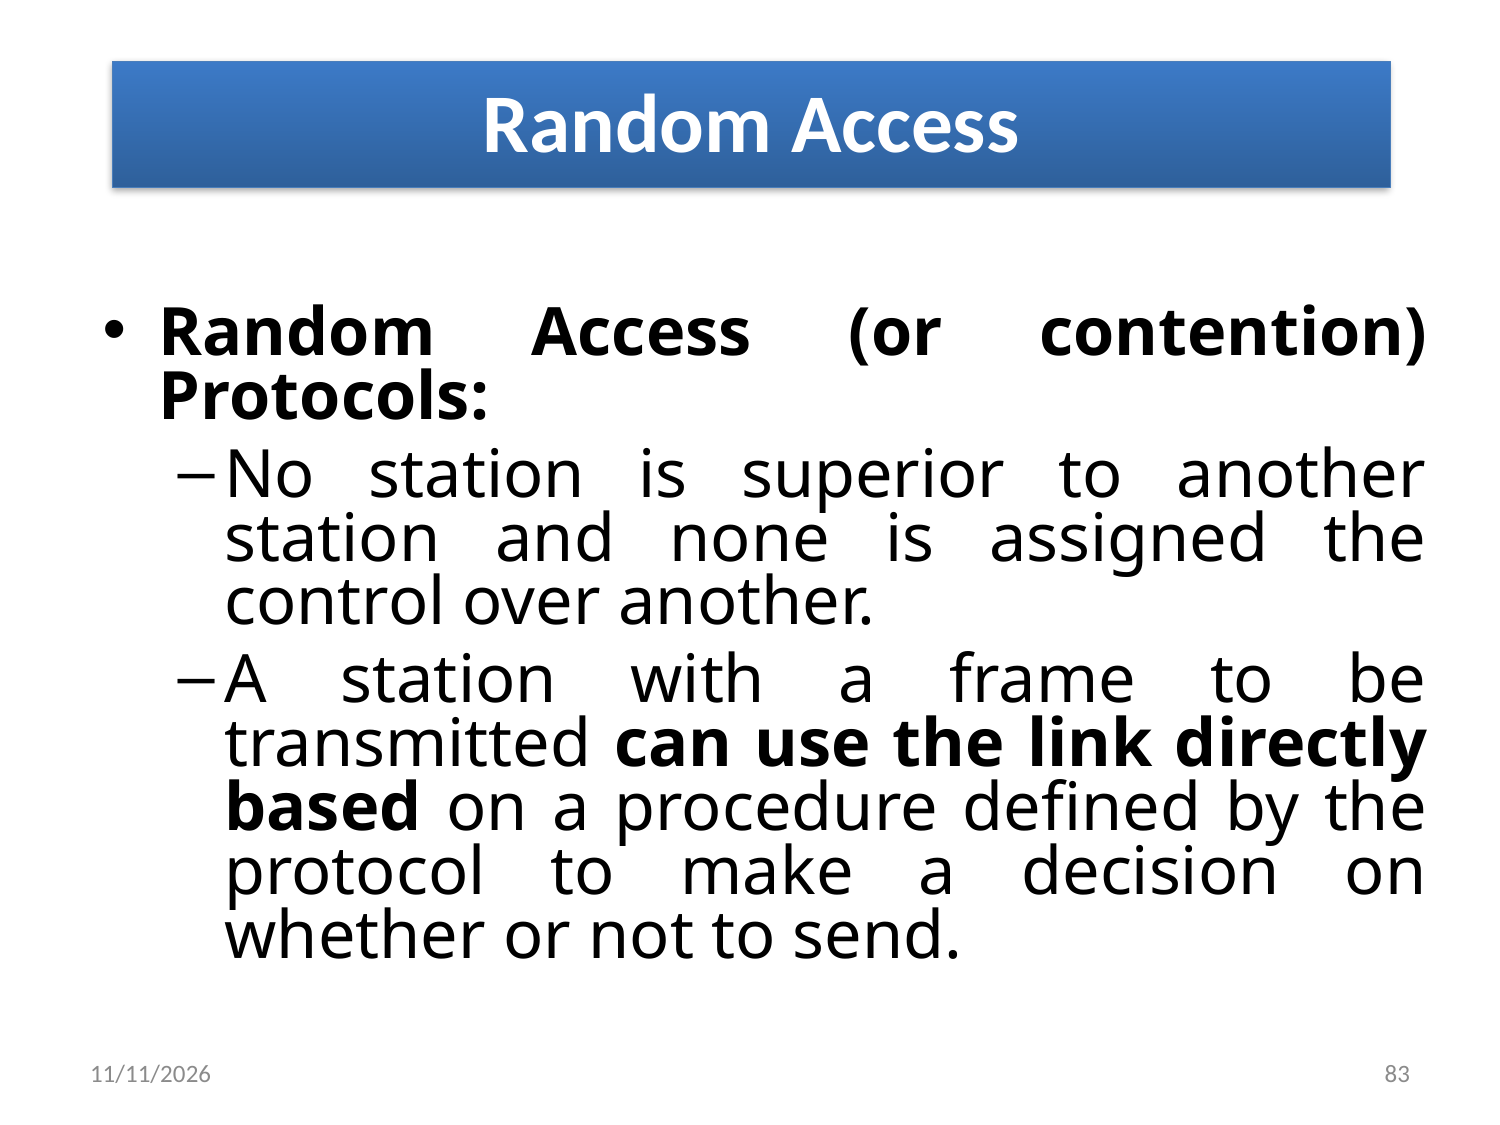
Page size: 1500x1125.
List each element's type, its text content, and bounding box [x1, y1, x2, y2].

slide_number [75, 1042, 425, 1103]
title Random Access [112, 61, 1391, 188]
slide_number 83 [1074, 1042, 1425, 1103]
list Random Access (or contention) Protocols: No station is superior to another station and none is assigned the control over another. A station with a frame to be transmitted can use the link directly based on a procedure defined by the protocol to make a decision on whether or not to send. [87, 203, 1443, 1063]
